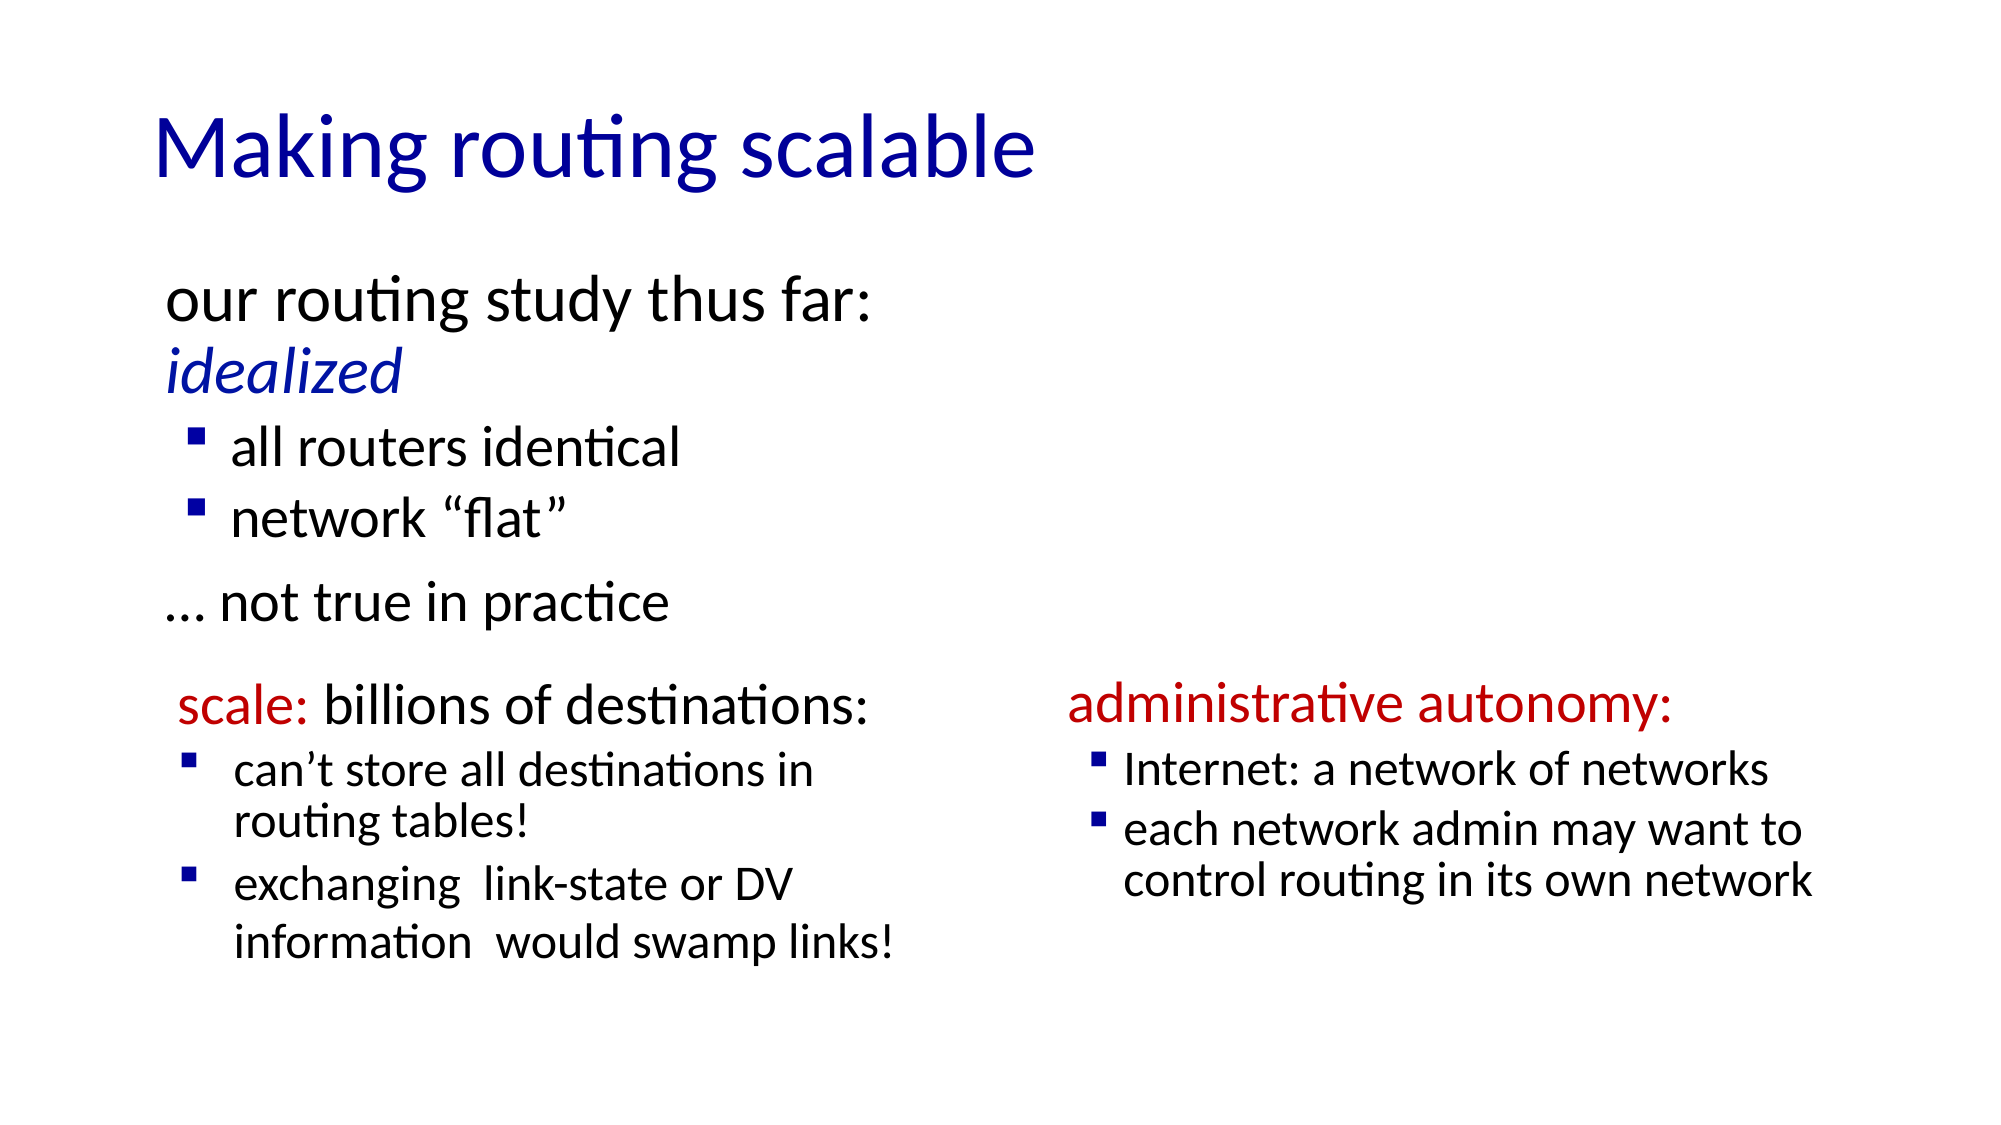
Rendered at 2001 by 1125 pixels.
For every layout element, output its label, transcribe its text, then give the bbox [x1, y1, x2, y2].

text_box administrative autonomy: Internet: a network of networks each network admin may want to control routing in its own network [1052, 667, 1932, 1080]
title Making routing scalable [137, 74, 1863, 221]
list our routing study thus far: idealized all routers identical network “flat” … not true in practice [129, 256, 1855, 970]
text_box scale: billions of destinations: can’t store all destinations in routing tables! exchanging link-state or DV information would swamp links! [162, 669, 981, 1041]
